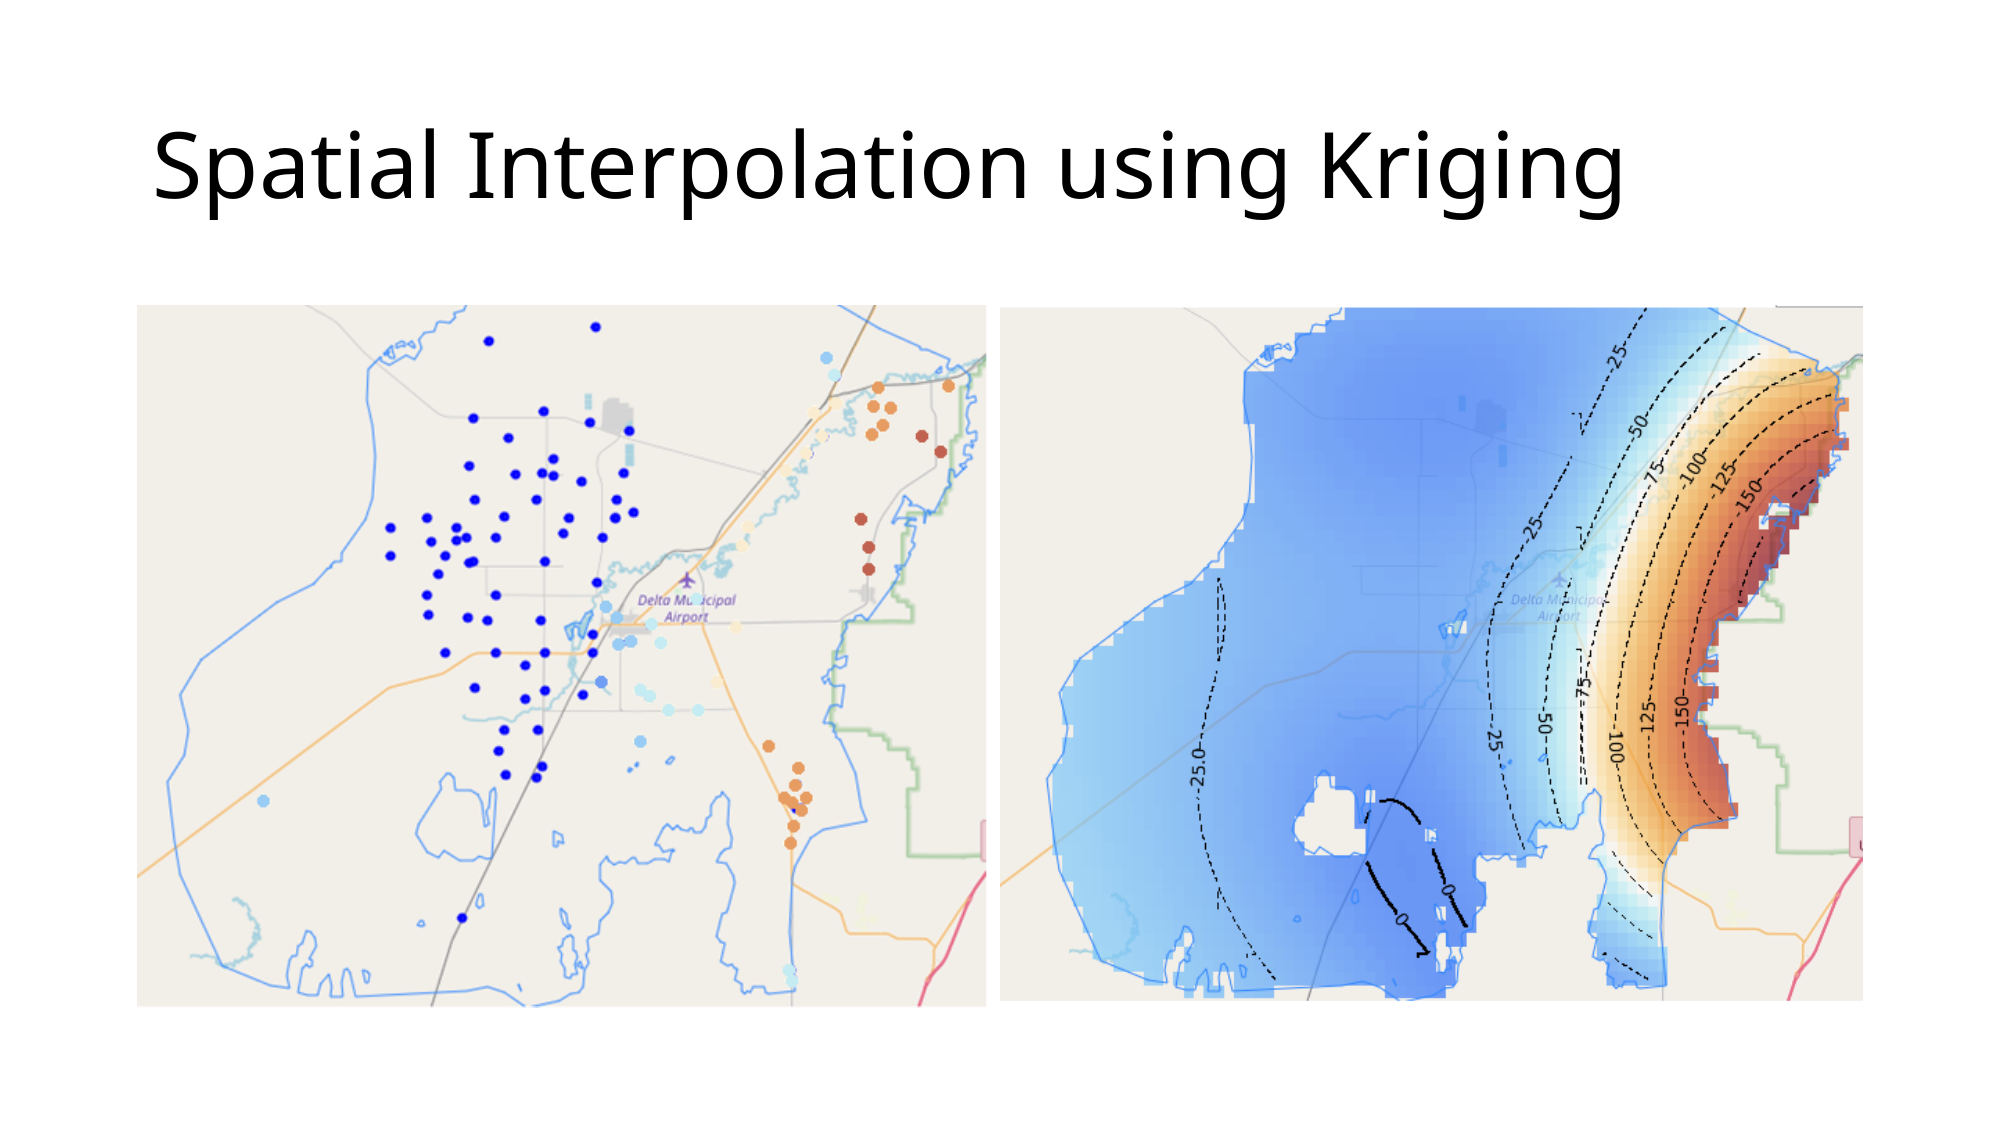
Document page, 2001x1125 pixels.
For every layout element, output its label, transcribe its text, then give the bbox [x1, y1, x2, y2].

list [1000, 305, 1863, 1008]
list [137, 305, 988, 1008]
title Spatial Interpolation using Kriging [137, 59, 1863, 278]
